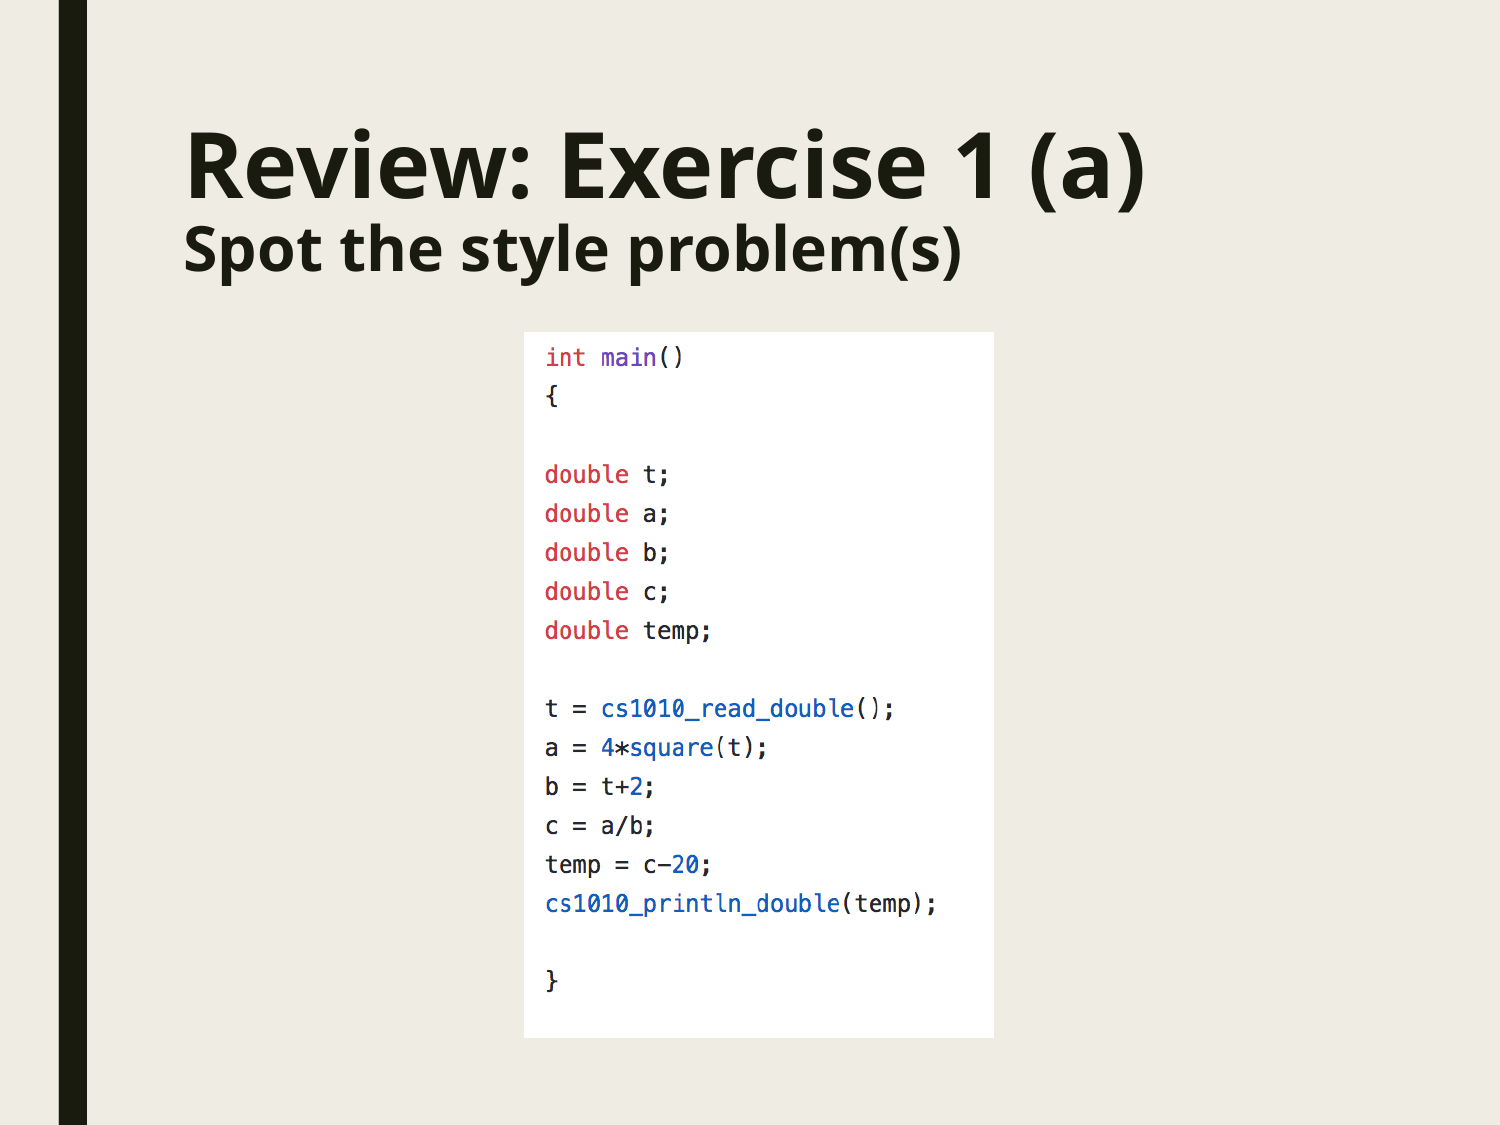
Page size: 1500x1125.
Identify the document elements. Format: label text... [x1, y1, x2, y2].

picture [524, 332, 994, 1038]
text_box Review: Exercise 1 (a) Spot the style problem(s) [168, 112, 1351, 357]
